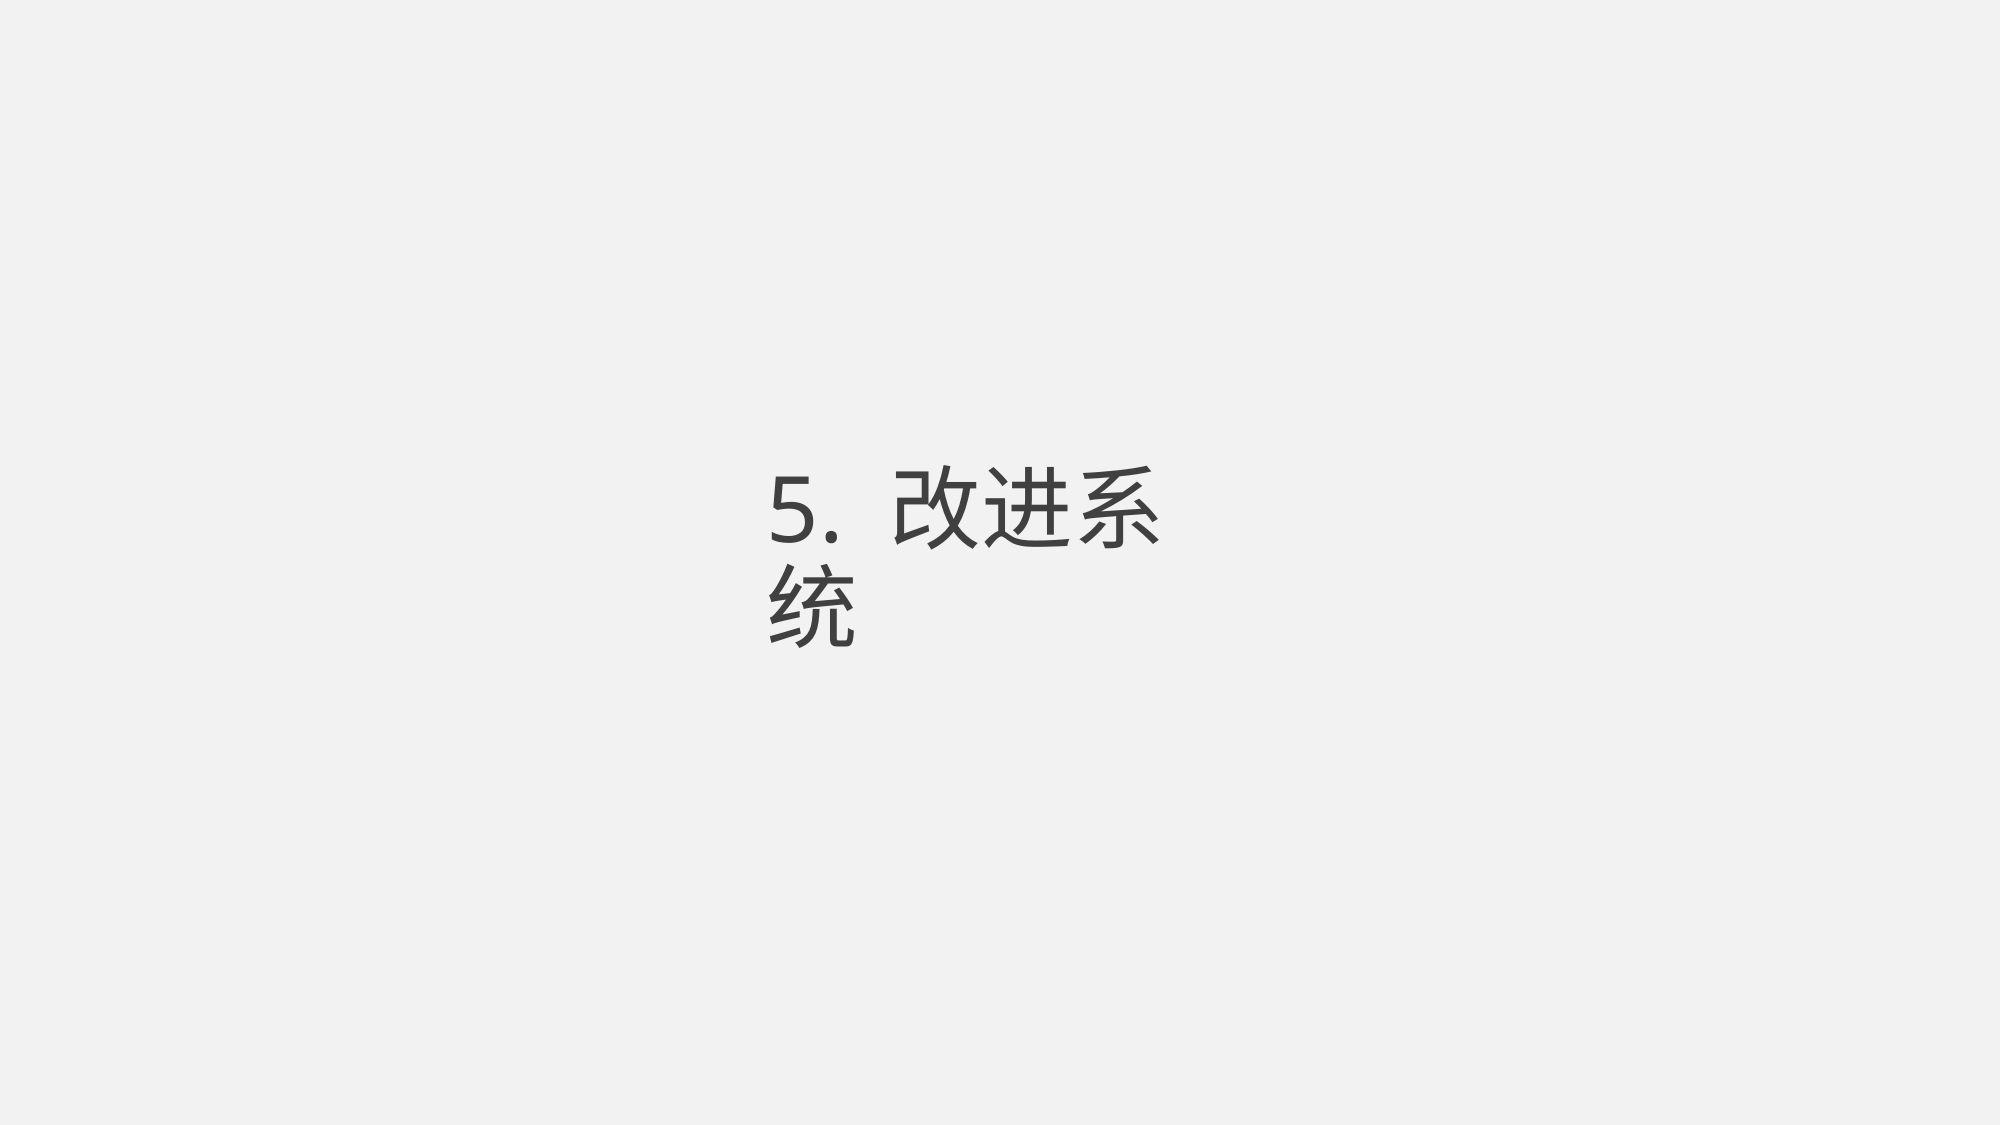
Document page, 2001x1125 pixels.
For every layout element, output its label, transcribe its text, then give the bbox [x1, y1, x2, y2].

title 5. 改进系统 [751, 453, 1260, 672]
